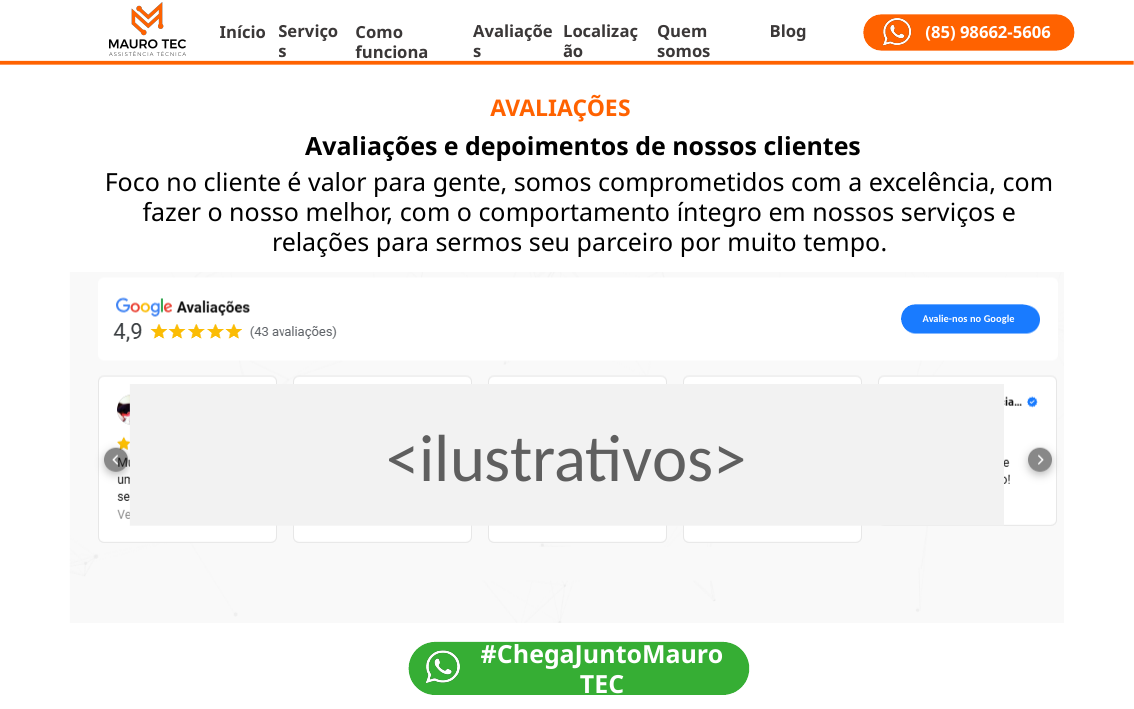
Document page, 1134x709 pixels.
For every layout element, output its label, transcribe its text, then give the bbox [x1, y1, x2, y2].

text_box [767, 60, 1134, 66]
text_box Como funciona [340, 14, 458, 69]
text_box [863, 14, 1075, 51]
picture [69, 271, 1064, 623]
text_box Localização [548, 13, 642, 69]
text_box Avaliações e depoimentos de nossos clientes [92, 122, 1075, 168]
text_box Quem somos [642, 13, 767, 69]
text_box Serviços [263, 13, 354, 69]
text_box Foco no cliente é valor para gente, somos comprometidos com a excelência, com fazer o nosso melhor, com o comportamento íntegro em nossos serviços e relações para sermos seu parceiro por muito tempo. [89, 159, 1071, 264]
text_box AVALIAÇÕES [140, 86, 982, 122]
picture [109, 2, 186, 56]
text_box Início [204, 14, 263, 49]
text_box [408, 641, 750, 695]
text_box Blog [754, 13, 880, 49]
text_box Avaliações [458, 13, 548, 69]
text_box [0, 60, 263, 66]
